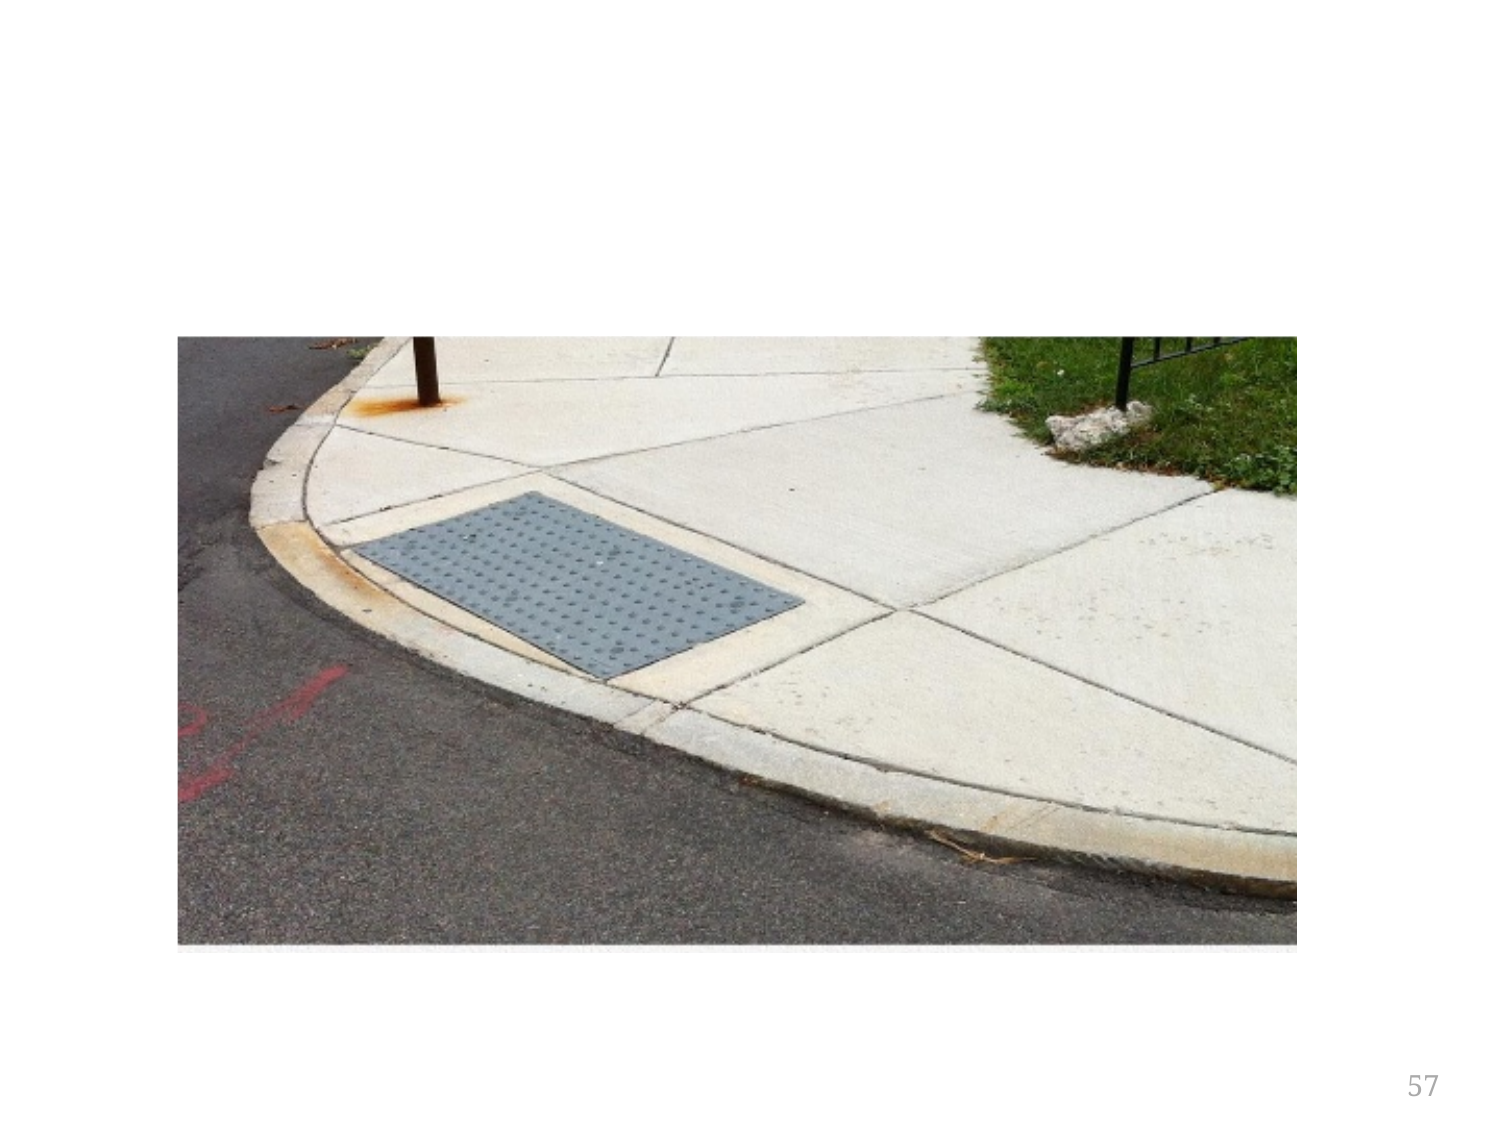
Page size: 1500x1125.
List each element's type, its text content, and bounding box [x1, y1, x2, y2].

picture [177, 335, 1298, 954]
slide_number 57 [1349, 1050, 1498, 1125]
